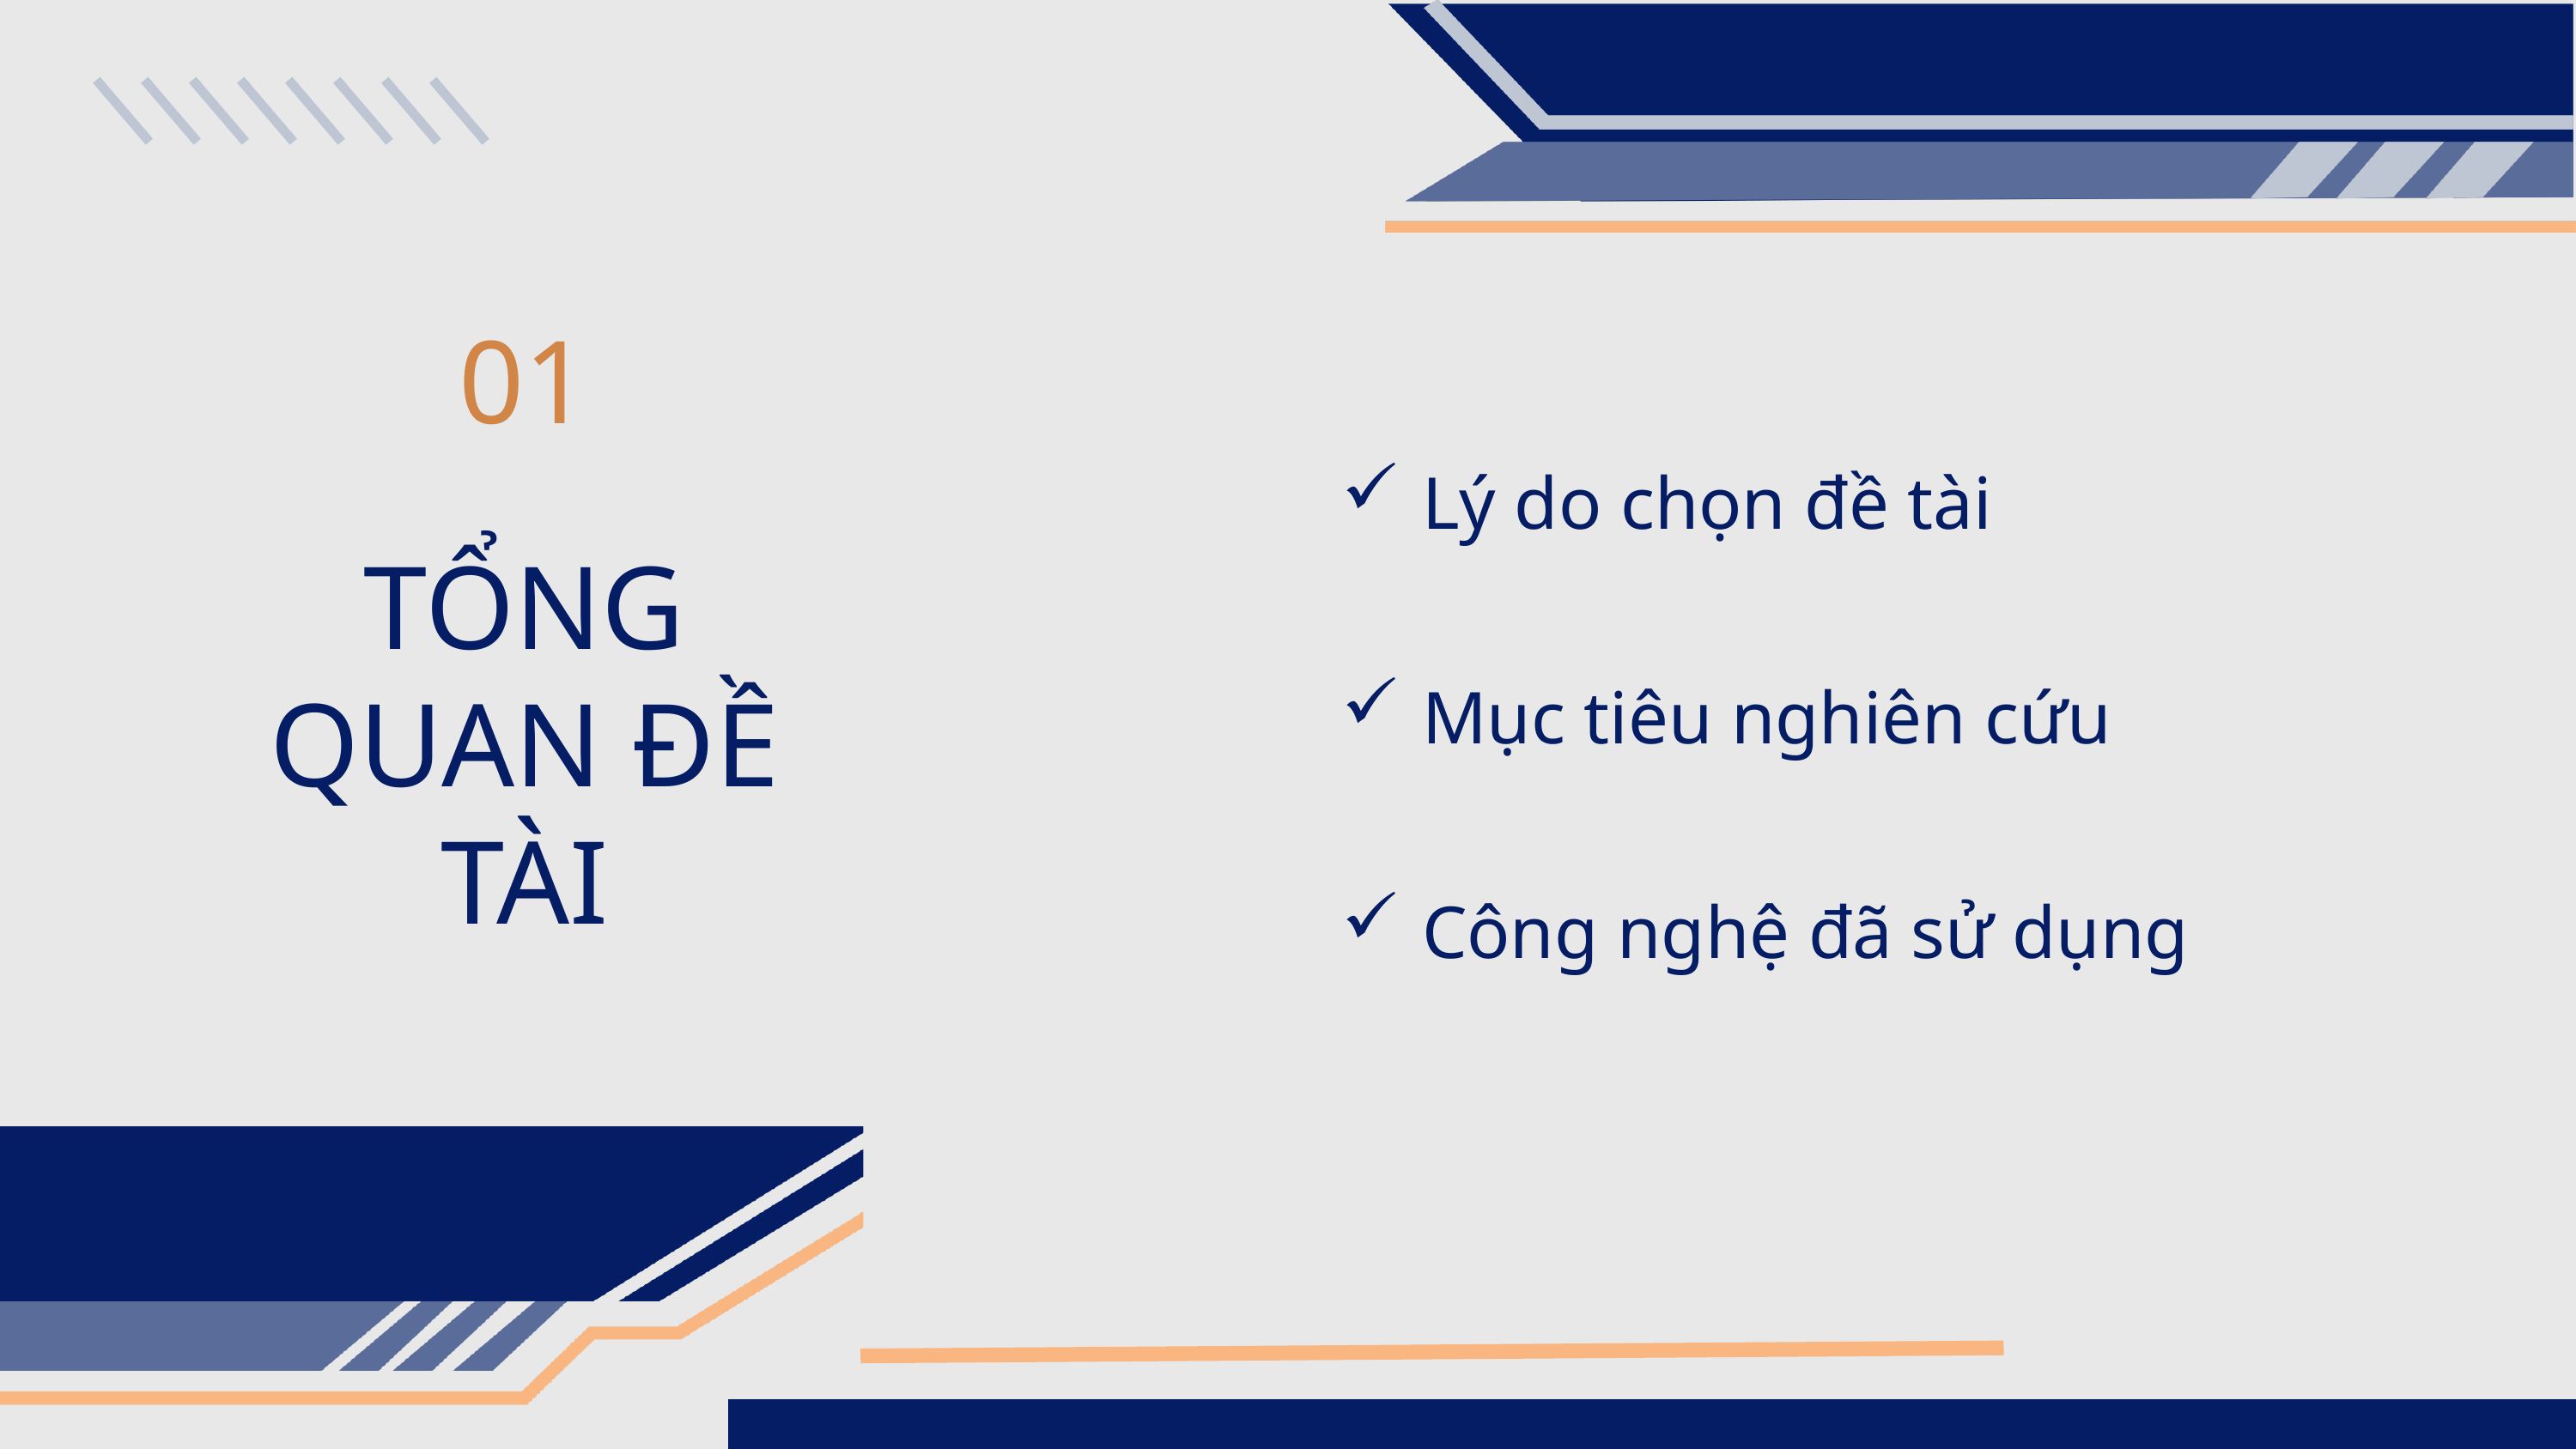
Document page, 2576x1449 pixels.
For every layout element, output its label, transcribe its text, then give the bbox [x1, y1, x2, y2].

text_box Lý do chọn đề tài Mục tiêu nghiên cứu Công nghệ đã sử dụng [1341, 329, 2394, 973]
text_box [0, 1126, 864, 1449]
text_box 01 [447, 309, 601, 447]
text_box TỔNG QUAN ĐỀ TÀI [245, 535, 804, 948]
text_box [1385, 0, 2576, 233]
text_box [727, 1399, 2576, 1449]
